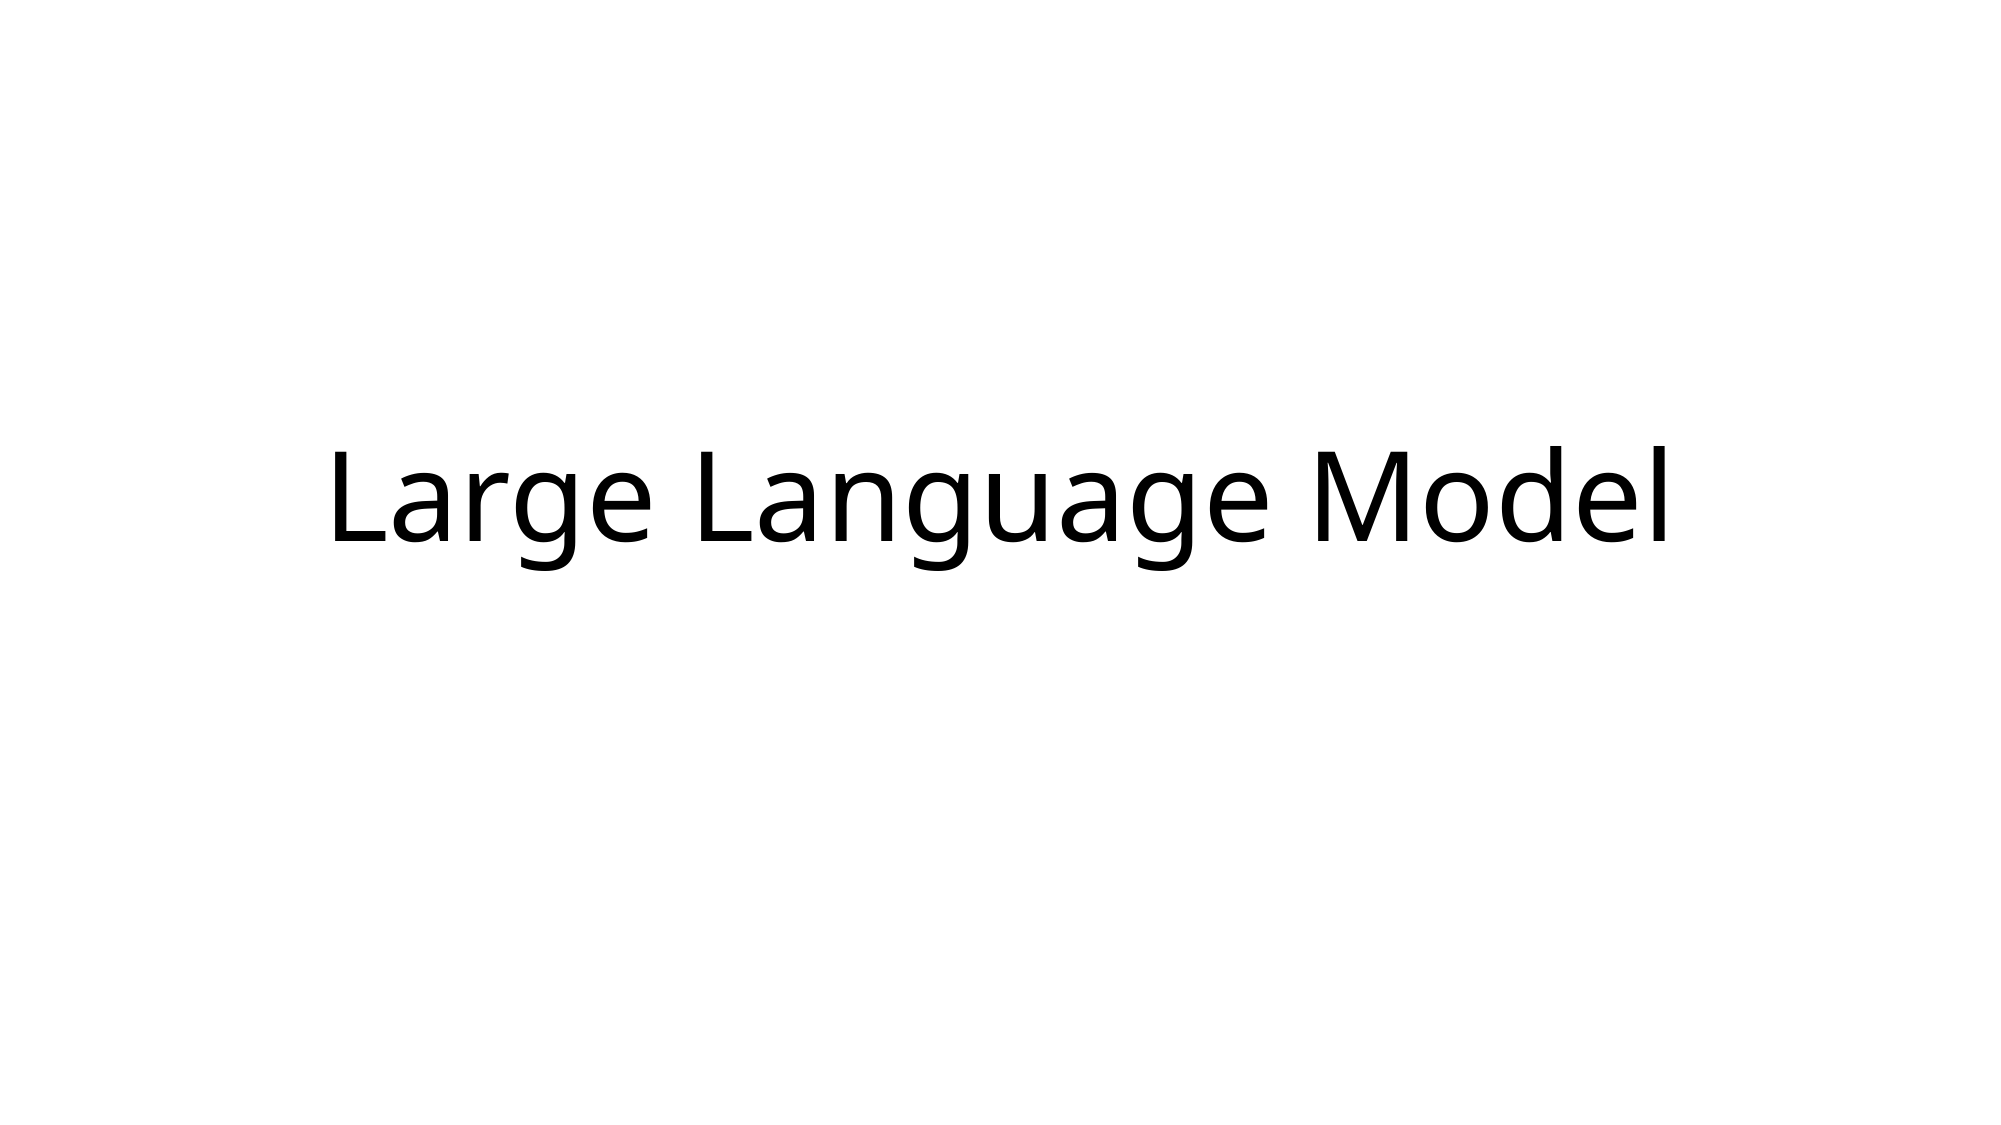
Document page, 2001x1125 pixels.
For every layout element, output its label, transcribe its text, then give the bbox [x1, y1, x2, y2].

title Large Language Model [249, 184, 1750, 576]
